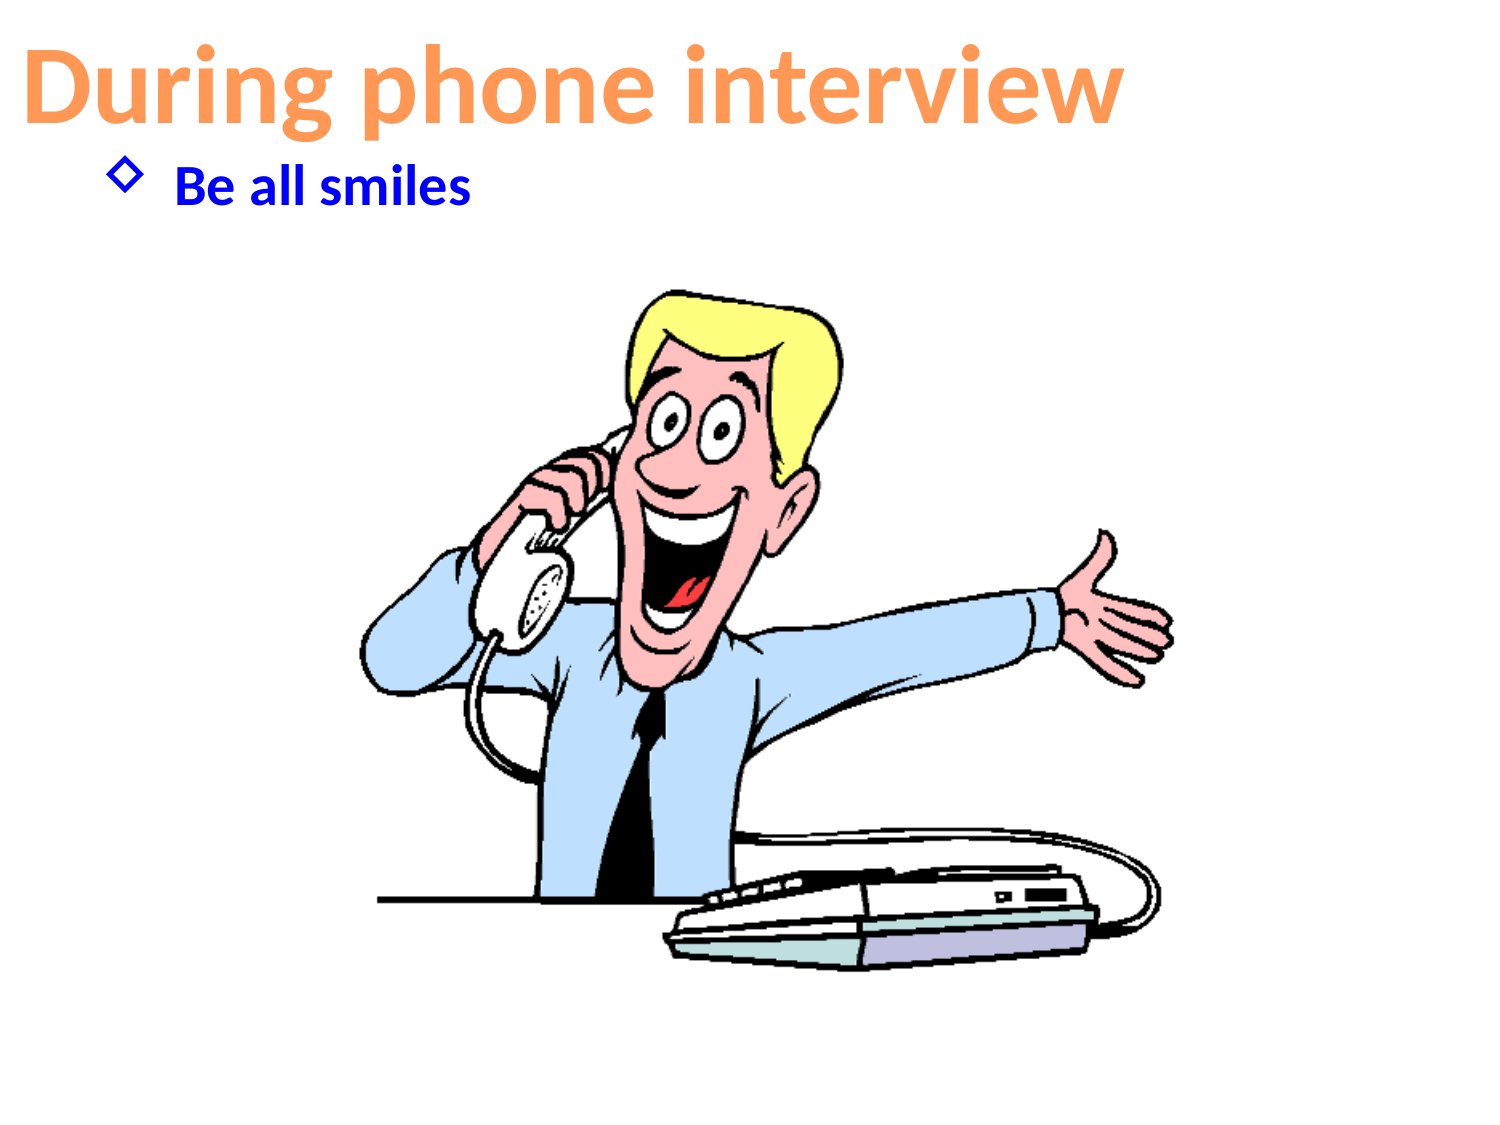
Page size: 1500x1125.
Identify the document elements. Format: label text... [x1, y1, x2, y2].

text_box Be all smiles [84, 154, 872, 225]
text_box During phone interview [6, 3, 1142, 154]
picture [354, 285, 1179, 977]
